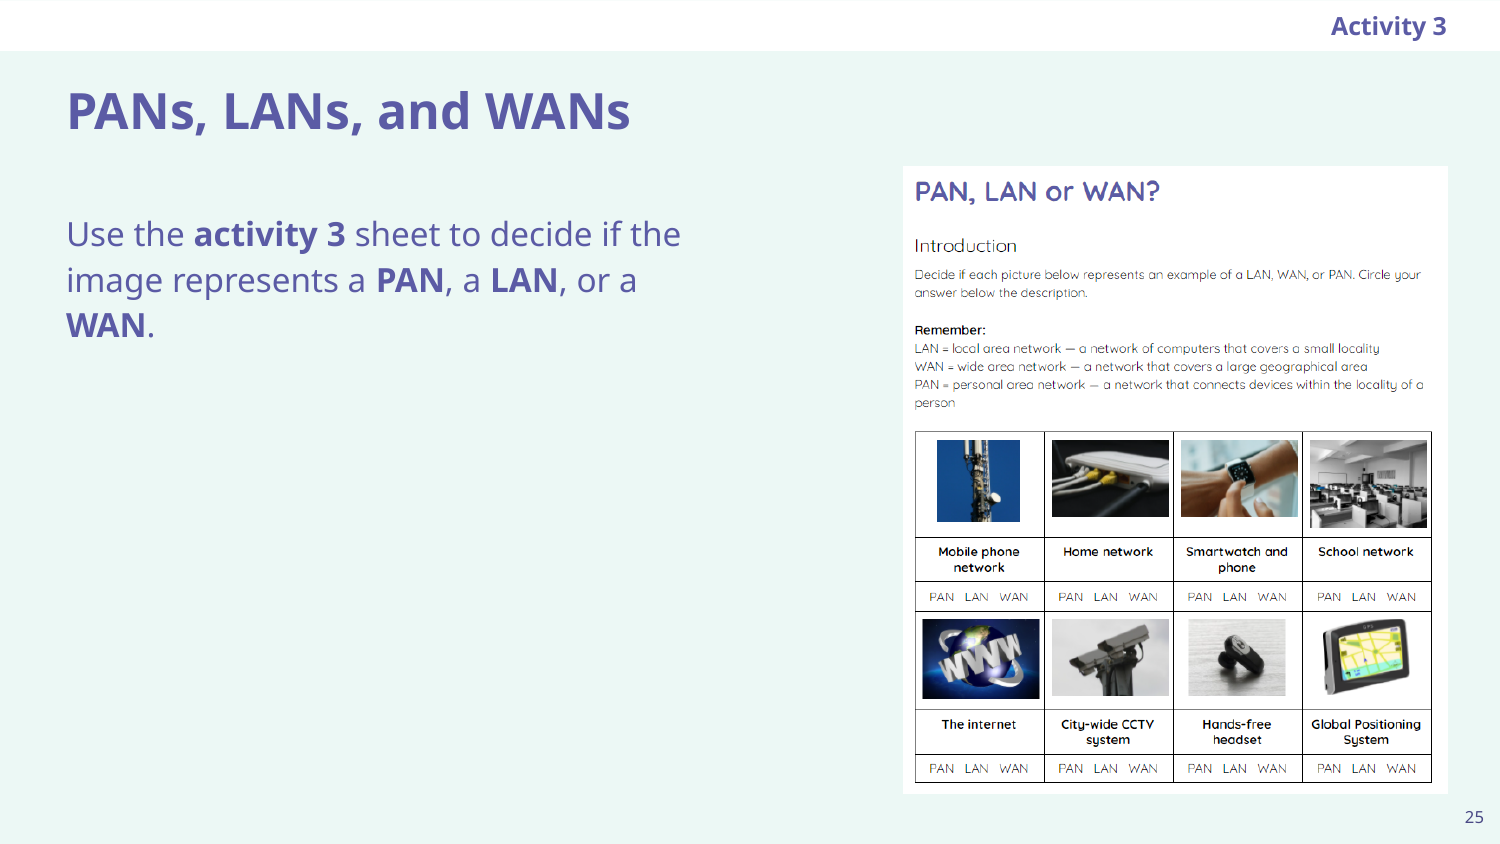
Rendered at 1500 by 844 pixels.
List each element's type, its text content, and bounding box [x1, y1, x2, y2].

picture [903, 166, 1448, 794]
list Use the activity 3 sheet to decide if the image represents a PAN, a LAN, or a WAN. [51, 191, 723, 793]
slide_number ‹#› [1448, 792, 1500, 844]
title PANs, LANs, and WANs [51, 52, 1449, 167]
subtitle Activity 3 [862, 0, 1448, 52]
